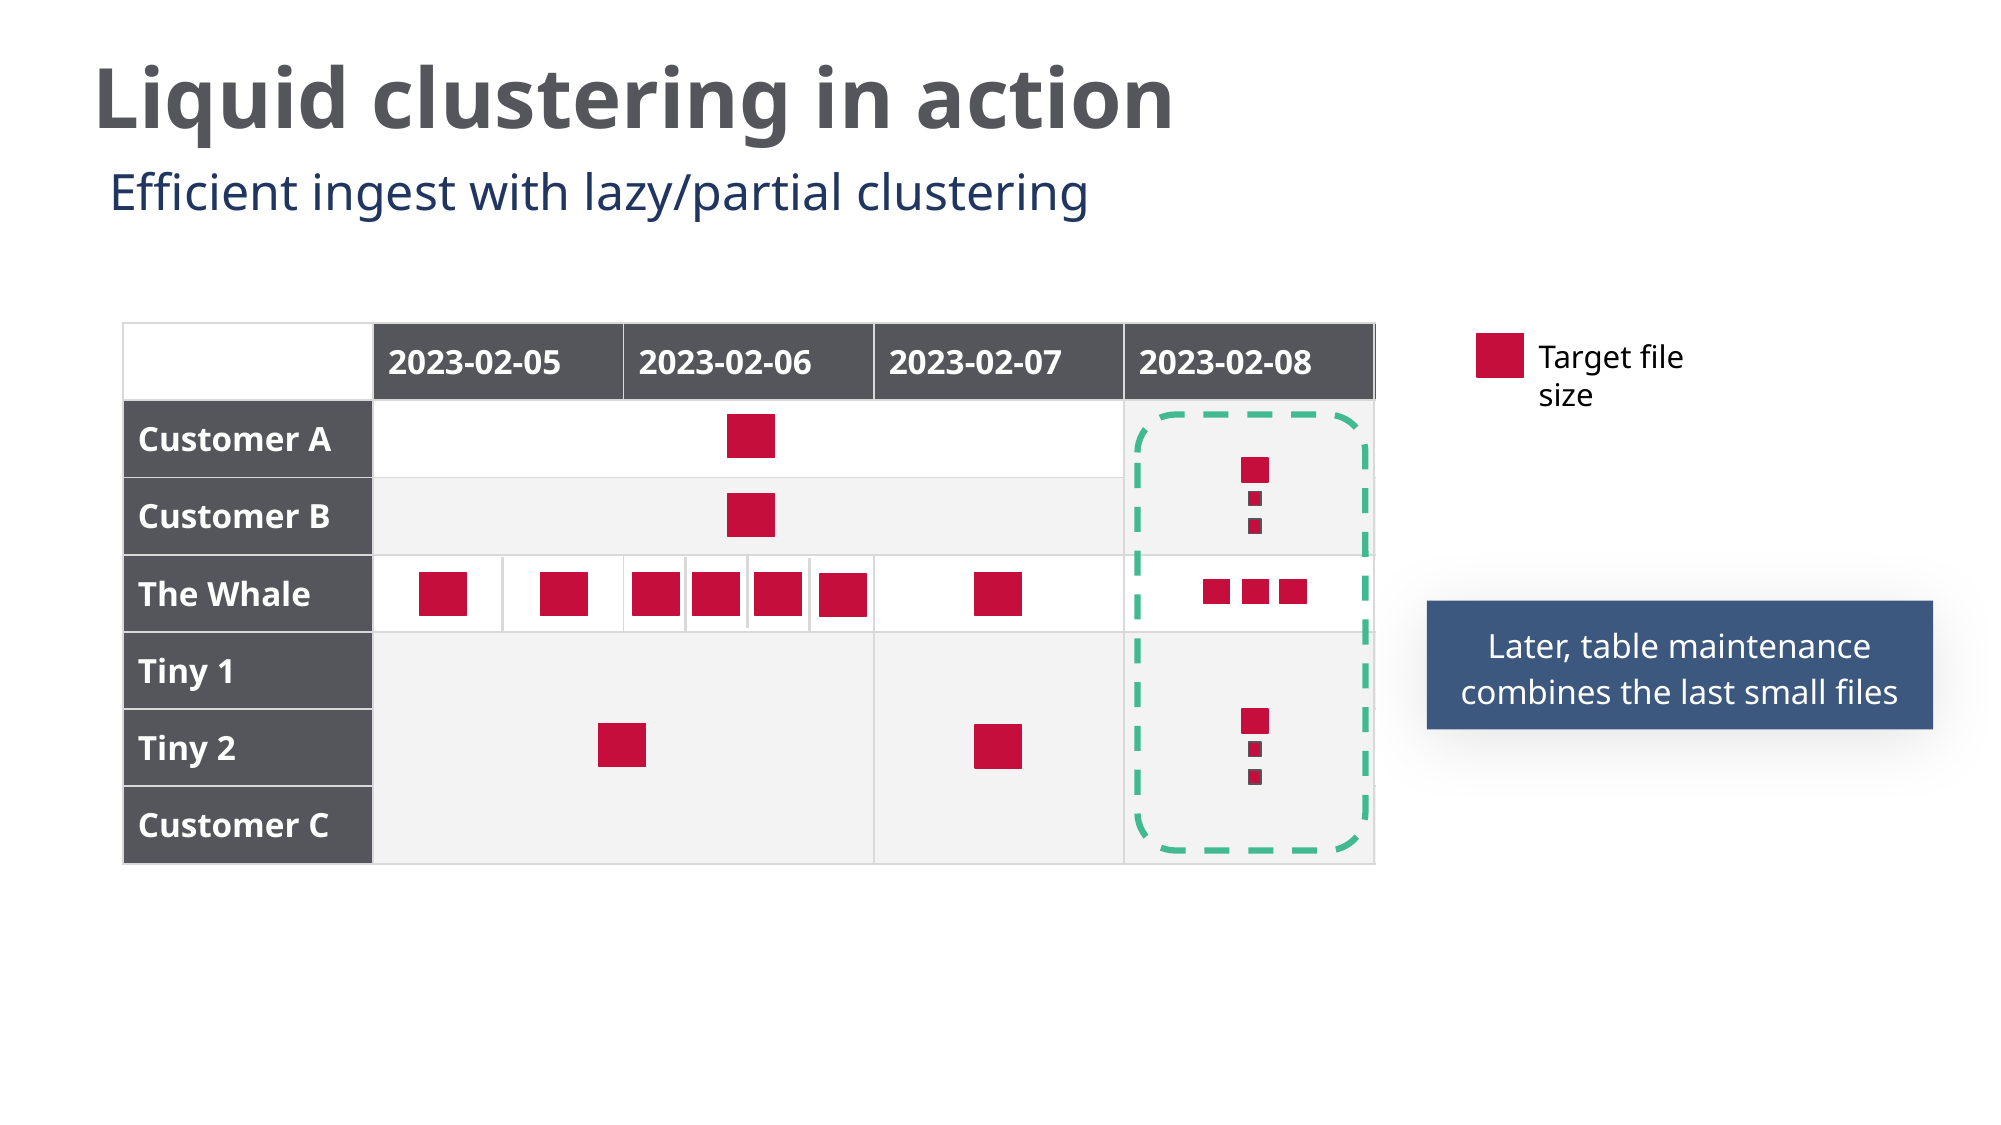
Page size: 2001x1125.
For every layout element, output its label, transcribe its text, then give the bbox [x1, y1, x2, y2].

table_cell [374, 478, 1123, 554]
text_box [540, 572, 588, 616]
table_cell Customer C [124, 787, 372, 863]
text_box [1241, 457, 1269, 534]
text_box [1203, 579, 1307, 604]
text_box [975, 572, 1022, 616]
title Liquid clustering in action [92, 65, 1405, 138]
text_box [1241, 708, 1269, 785]
table_header 2023-02-05 [374, 324, 623, 399]
table_cell [1125, 556, 1137, 631]
subtitle Efficient ingest with lazy/partial clustering [94, 144, 1407, 217]
table_cell [1125, 401, 1373, 554]
table_cell [624, 556, 746, 631]
text_box [727, 493, 775, 537]
table_cell [875, 556, 1123, 631]
text_box [419, 572, 467, 616]
text_box Later, table maintenance combines the last small files [1426, 600, 1934, 730]
table_cell [374, 556, 623, 631]
text_box [599, 723, 646, 767]
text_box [1476, 322, 1746, 429]
table_cell Tiny 2 [124, 710, 372, 785]
table_cell [374, 633, 873, 863]
table_cell [1366, 556, 1373, 631]
table_header 2023-02-06 [624, 324, 873, 399]
table_header 2023-02-08 [1125, 324, 1373, 399]
table_cell The Whale [124, 556, 372, 631]
table_cell Tiny 1 [124, 633, 372, 708]
table_header [124, 324, 372, 399]
text_box [975, 724, 1022, 769]
table_cell [875, 633, 1123, 863]
table_cell [749, 556, 873, 631]
text_box [632, 572, 680, 616]
text_box [1137, 414, 1366, 851]
table_cell [1125, 633, 1373, 863]
table_cell Customer A [124, 401, 372, 477]
text_box [1376, 297, 1884, 882]
text_box [819, 573, 867, 617]
table_header 2023-02-07 [875, 324, 1123, 399]
text_box [755, 572, 802, 616]
text_box [693, 572, 740, 616]
table_cell [374, 401, 1123, 477]
table_cell Customer B [124, 478, 372, 554]
text_box [727, 414, 775, 458]
